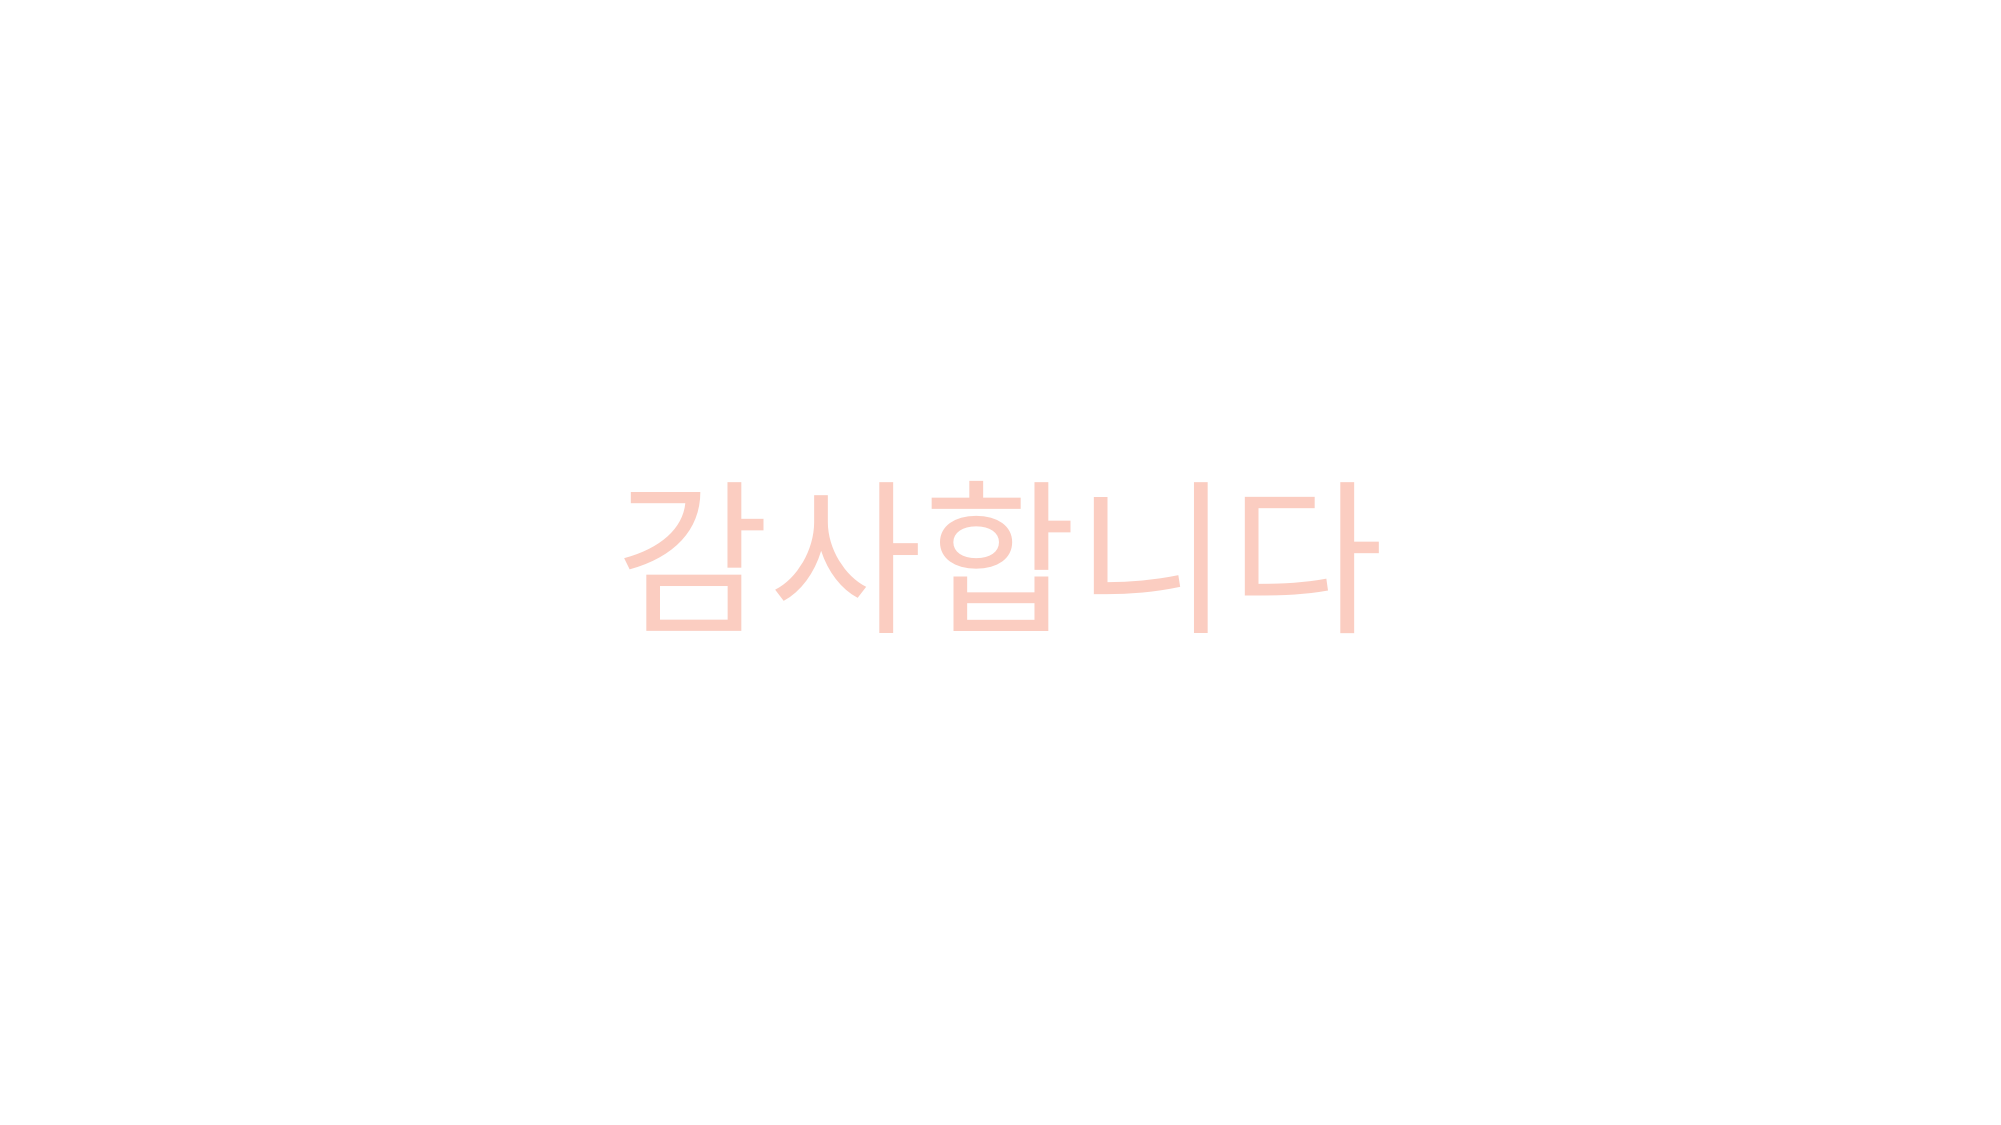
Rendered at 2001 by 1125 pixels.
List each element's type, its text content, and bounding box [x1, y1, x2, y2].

text_box 감사합니다 [40, 446, 1960, 662]
